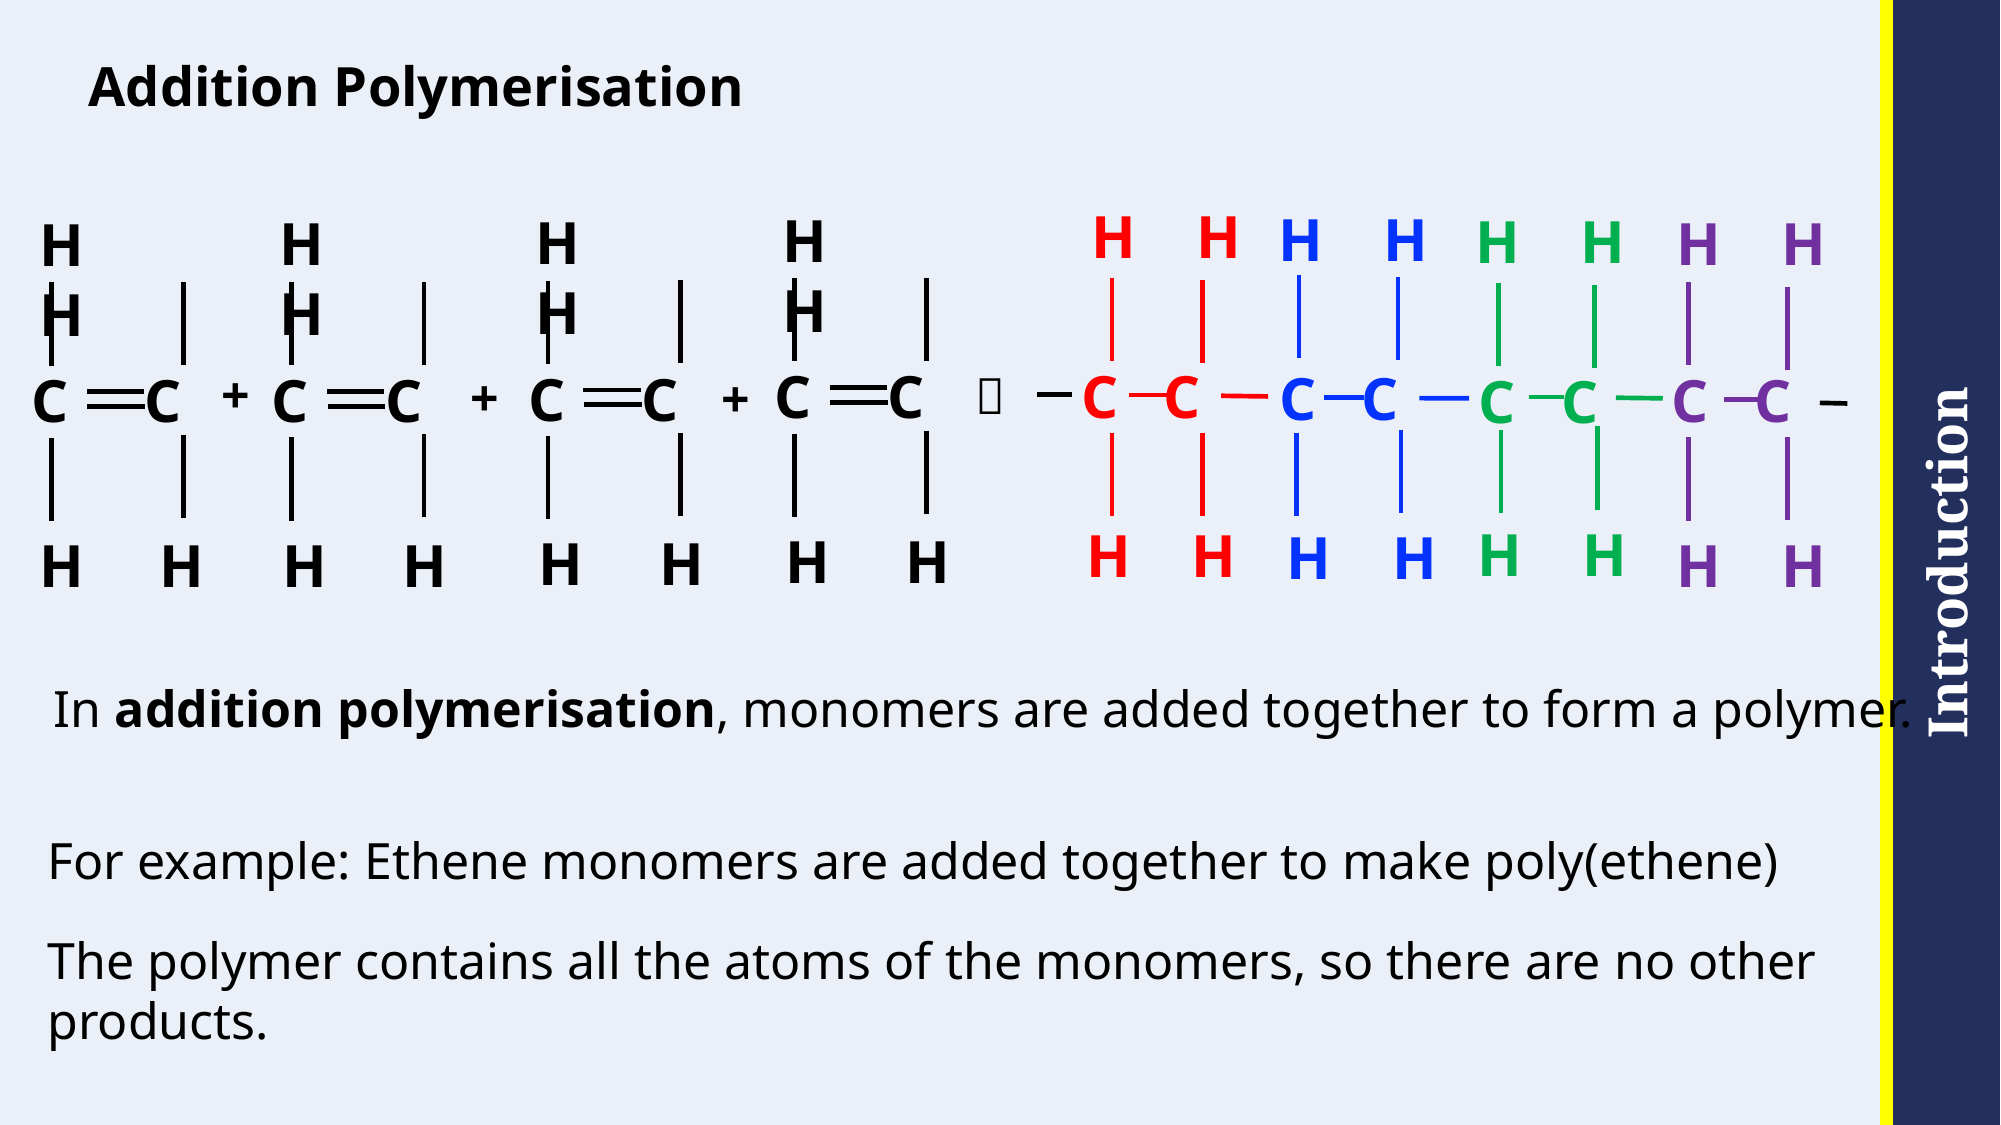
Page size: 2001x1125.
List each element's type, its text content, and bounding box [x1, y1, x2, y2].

text_box  [960, 356, 1041, 432]
text_box C C [16, 357, 236, 445]
text_box H H [264, 200, 457, 279]
text_box H H [24, 521, 233, 621]
text_box H H [1263, 195, 1456, 274]
text_box H H [24, 200, 217, 279]
text_box C C [759, 352, 979, 441]
text_box H H [267, 521, 476, 621]
text_box The polymer contains all the atoms of the monomers, so there are no other products. [32, 921, 1923, 1057]
text_box C C [513, 355, 732, 444]
text_box H H [520, 198, 714, 277]
text_box C C [256, 356, 476, 445]
text_box C C [1463, 357, 1656, 445]
text_box H H [767, 196, 960, 275]
text_box For example: Ethene monomers are added together to make poly(ethene) [32, 821, 1923, 897]
text_box H H [1661, 200, 1854, 279]
text_box H H [1661, 521, 1870, 621]
text_box + [706, 360, 759, 435]
text_box C C [1066, 352, 1285, 441]
text_box H H [1271, 513, 1481, 613]
title Addition Polymerisation [88, 0, 1831, 119]
text_box + [455, 358, 513, 434]
text_box H H [769, 517, 979, 617]
text_box C C [1656, 356, 1875, 445]
text_box + [207, 356, 256, 431]
text_box H H [1070, 511, 1280, 611]
text_box H H [523, 519, 733, 619]
text_box In addition polymerisation, monomers are added together to form a polymer. [38, 669, 1931, 836]
text_box C C [1264, 354, 1467, 443]
text_box H H [1076, 193, 1269, 272]
text_box H H [1459, 197, 1653, 276]
text_box H H [1462, 510, 1672, 610]
